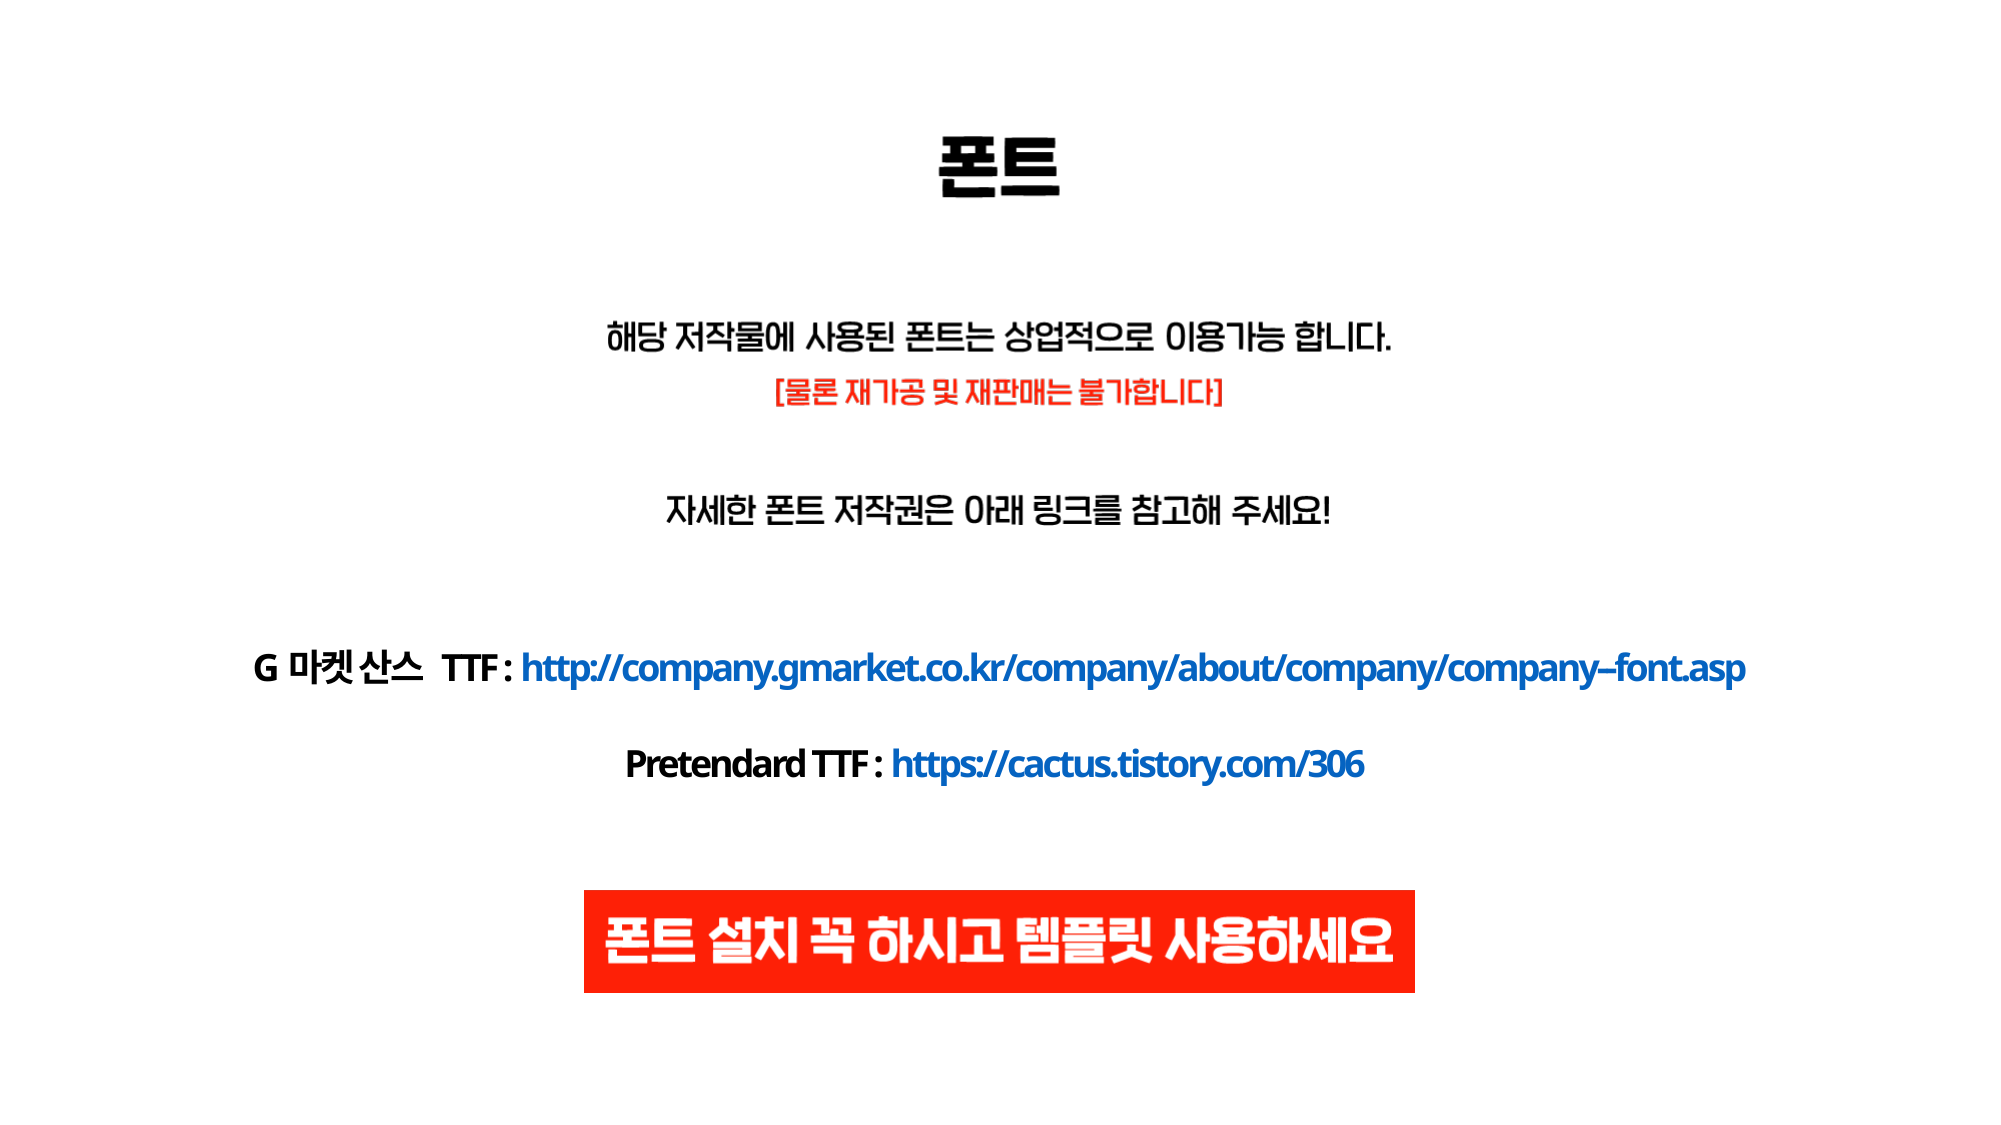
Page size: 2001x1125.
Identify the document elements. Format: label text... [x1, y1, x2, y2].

picture [584, 879, 1415, 993]
text_box G마켓 산스 TTF : http://company.gmarket.co.kr/company/about/company/company--font.asp Pretendard TTF : https://cactus.tistory.com/306 [237, 636, 1763, 799]
picture [586, 88, 1413, 545]
